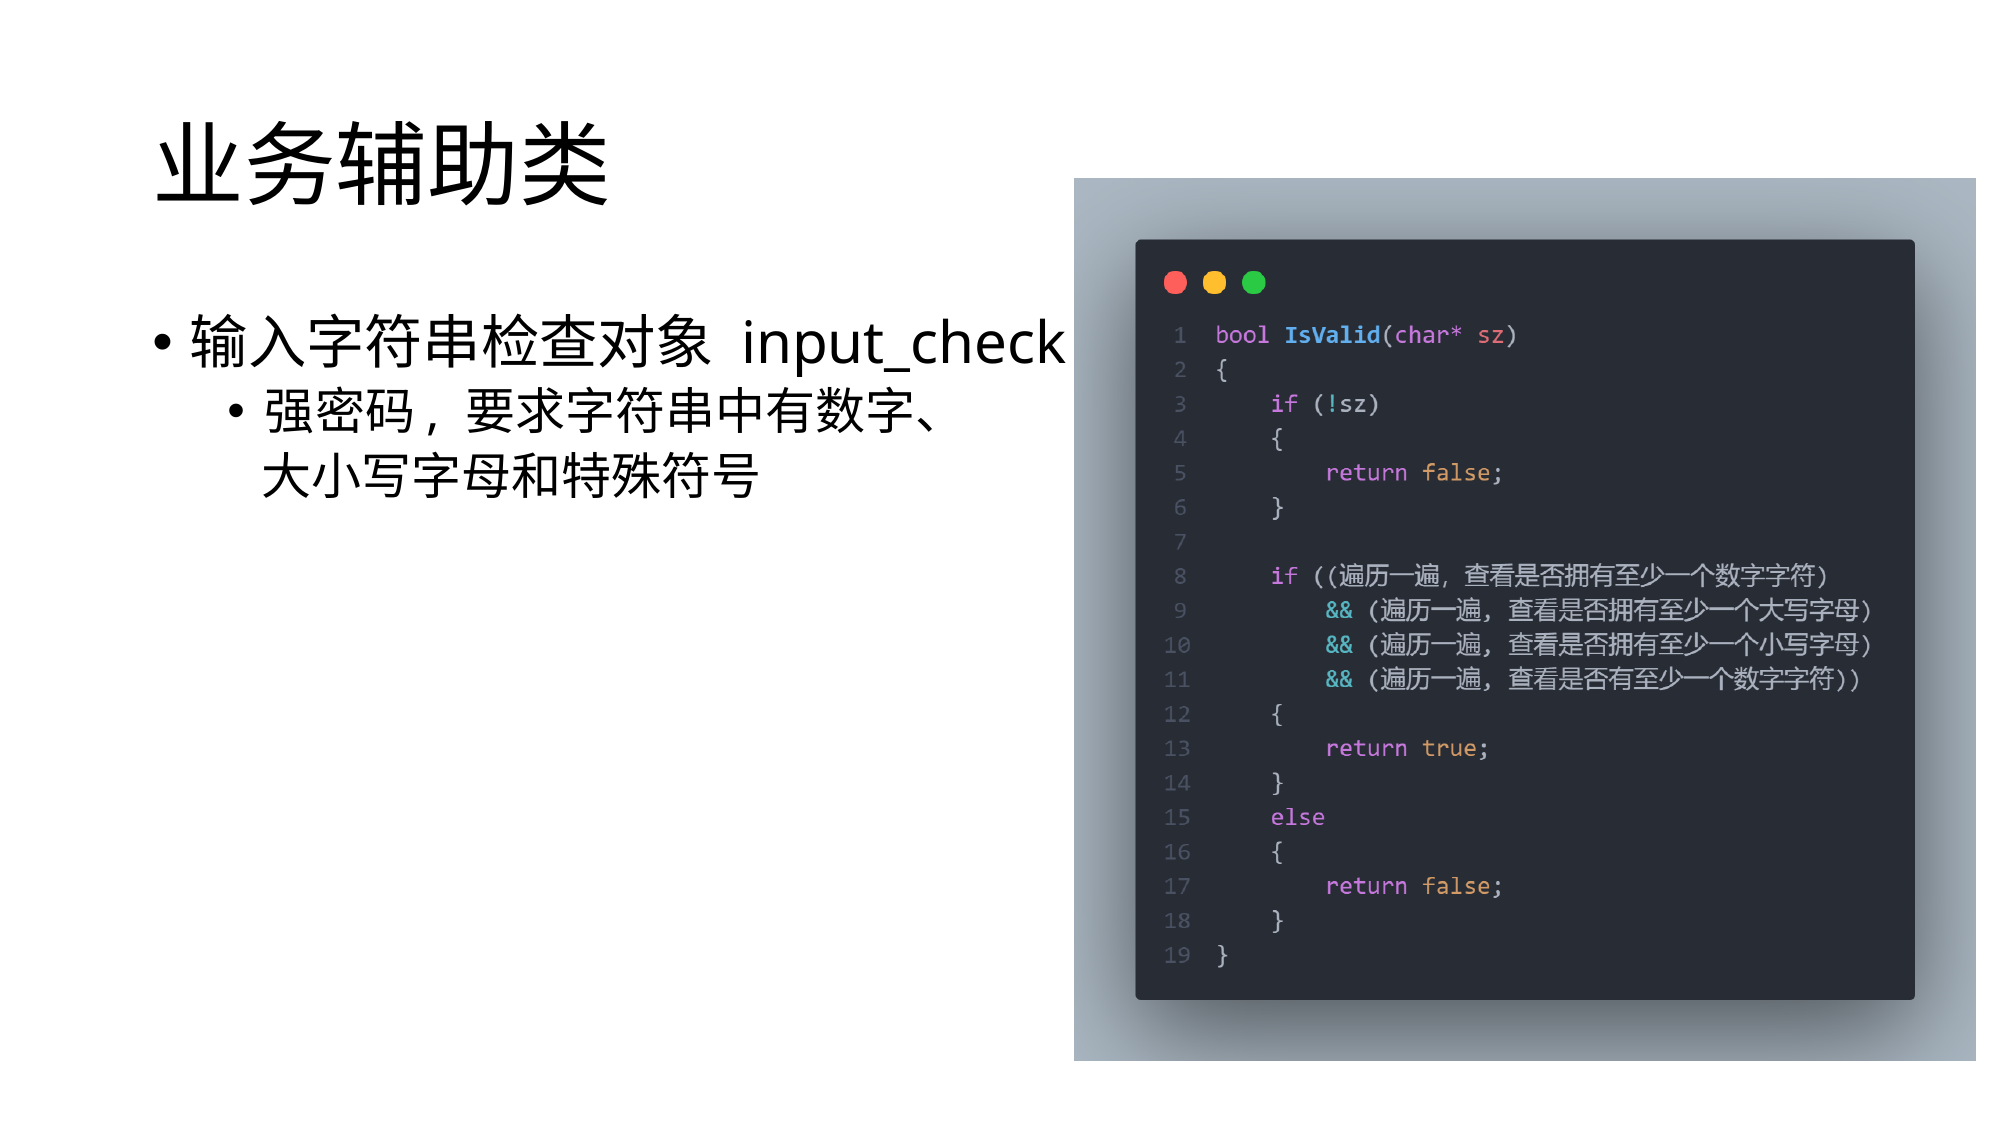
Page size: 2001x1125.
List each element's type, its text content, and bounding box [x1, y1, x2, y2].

list 输入字符串检查对象 input_check 强密码, 要求字符串中有数字、 大小写字母和特殊符号 [137, 305, 1074, 1020]
title 业务辅助类 [137, 59, 1863, 278]
picture [1074, 178, 1976, 1061]
